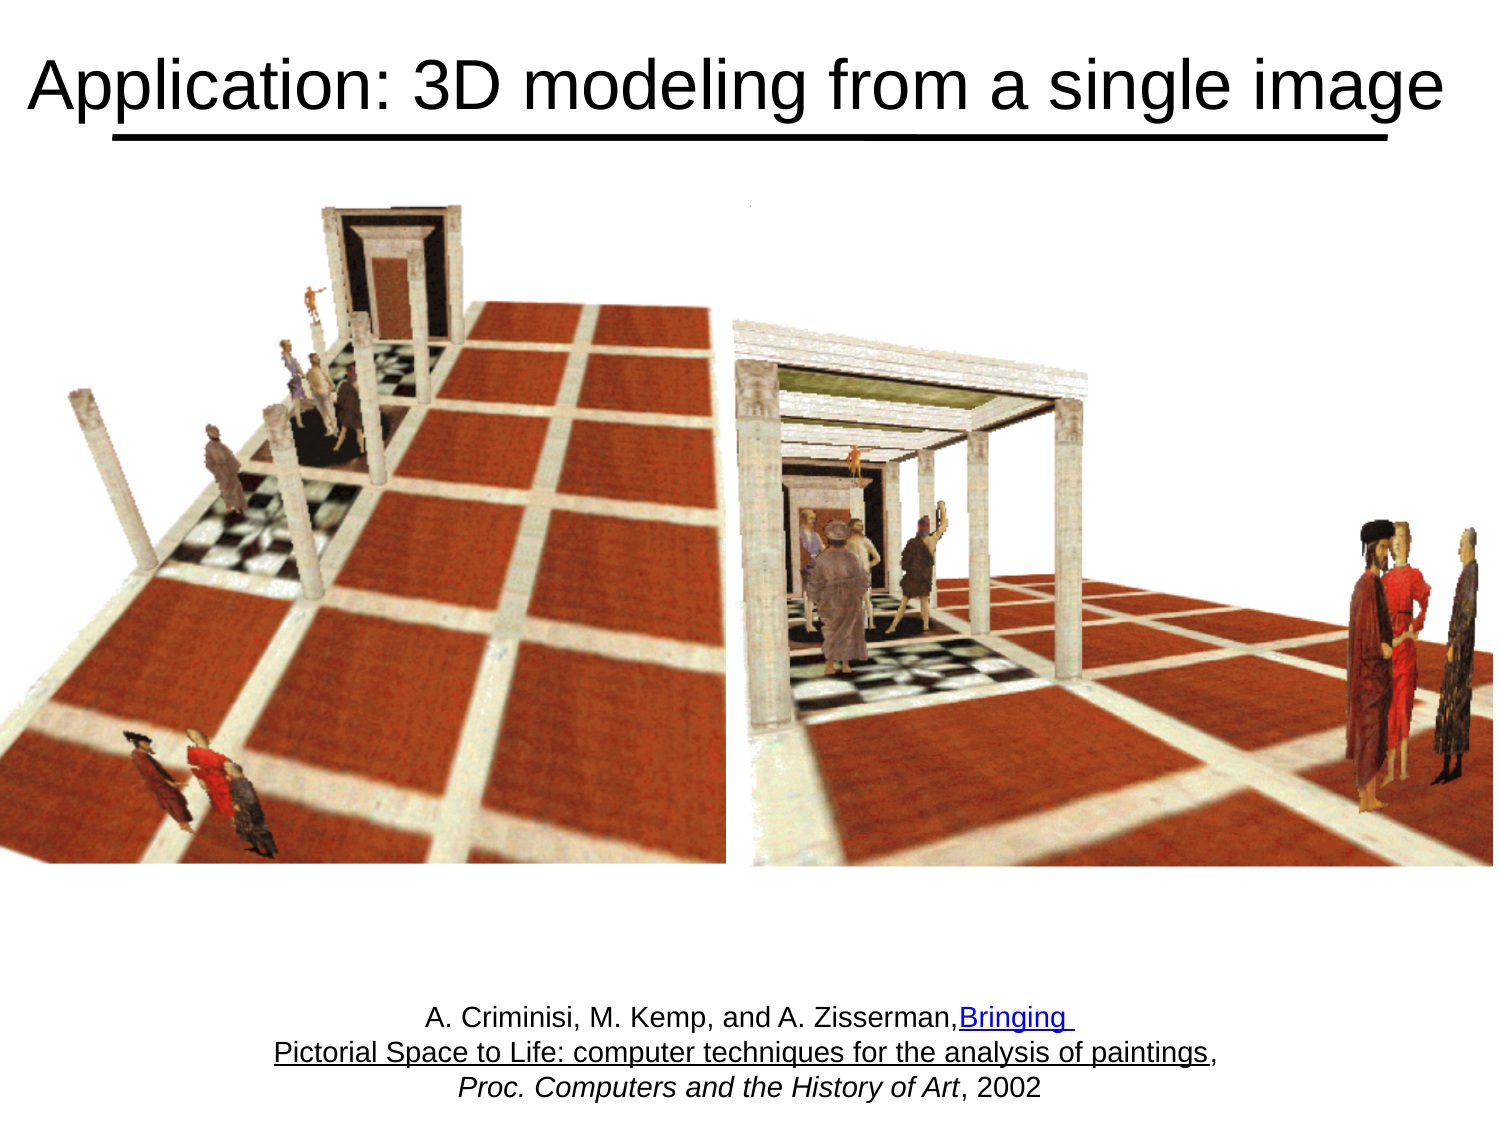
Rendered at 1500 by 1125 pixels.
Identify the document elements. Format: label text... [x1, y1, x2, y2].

title Application: 3D modeling from a single image [12, 12, 1500, 151]
text_box A. Criminisi, M. Kemp, and A. Zisserman,Bringing Pictorial Space to Life: computer techniques for the analysis of paintings, Proc. Computers and the History of Art, 2002 [37, 991, 1463, 1111]
picture [0, 187, 1500, 876]
